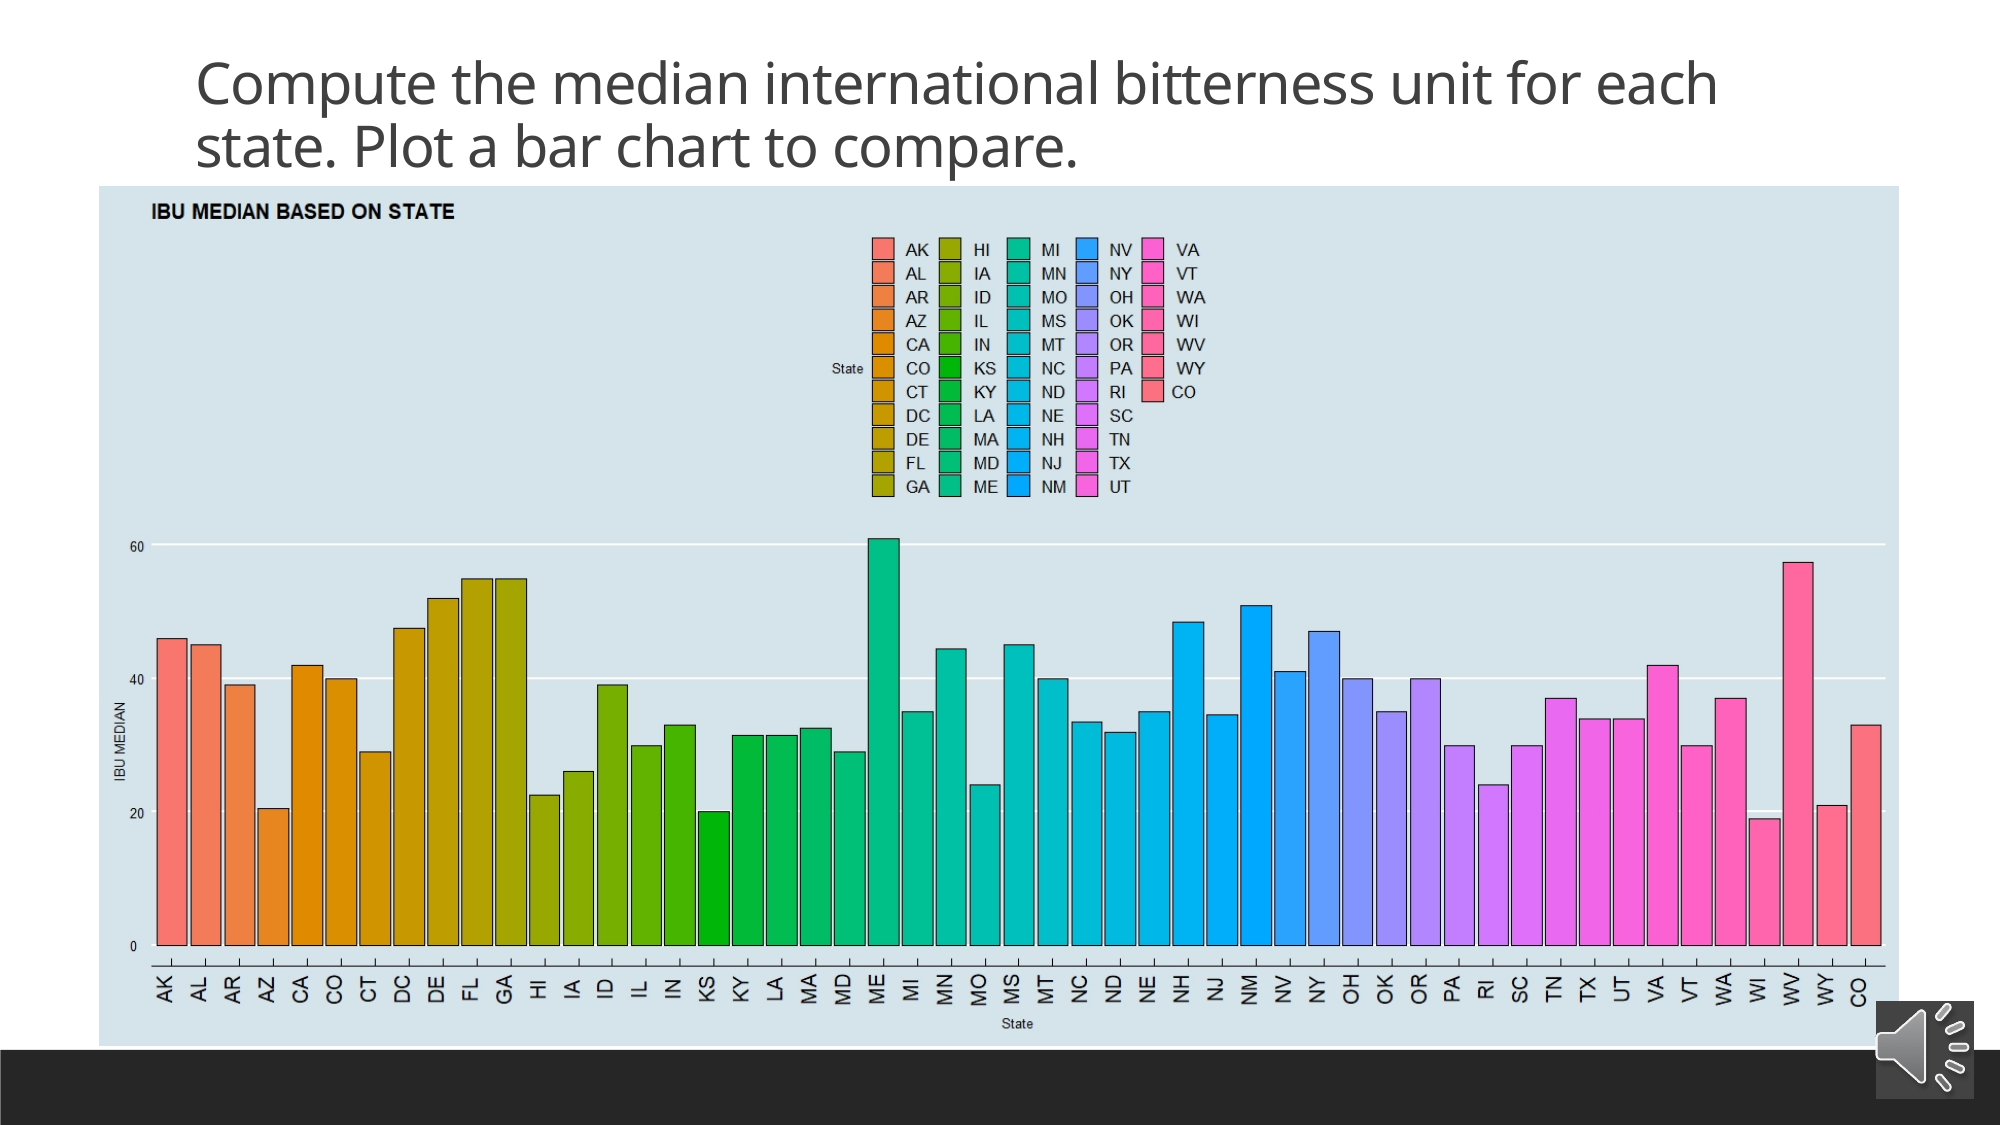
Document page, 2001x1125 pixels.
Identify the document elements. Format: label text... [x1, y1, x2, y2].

title Compute the median international bitterness unit for each state. Plot a bar chart to compare. [180, 47, 1830, 182]
picture [1874, 999, 1976, 1101]
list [99, 186, 1901, 1048]
